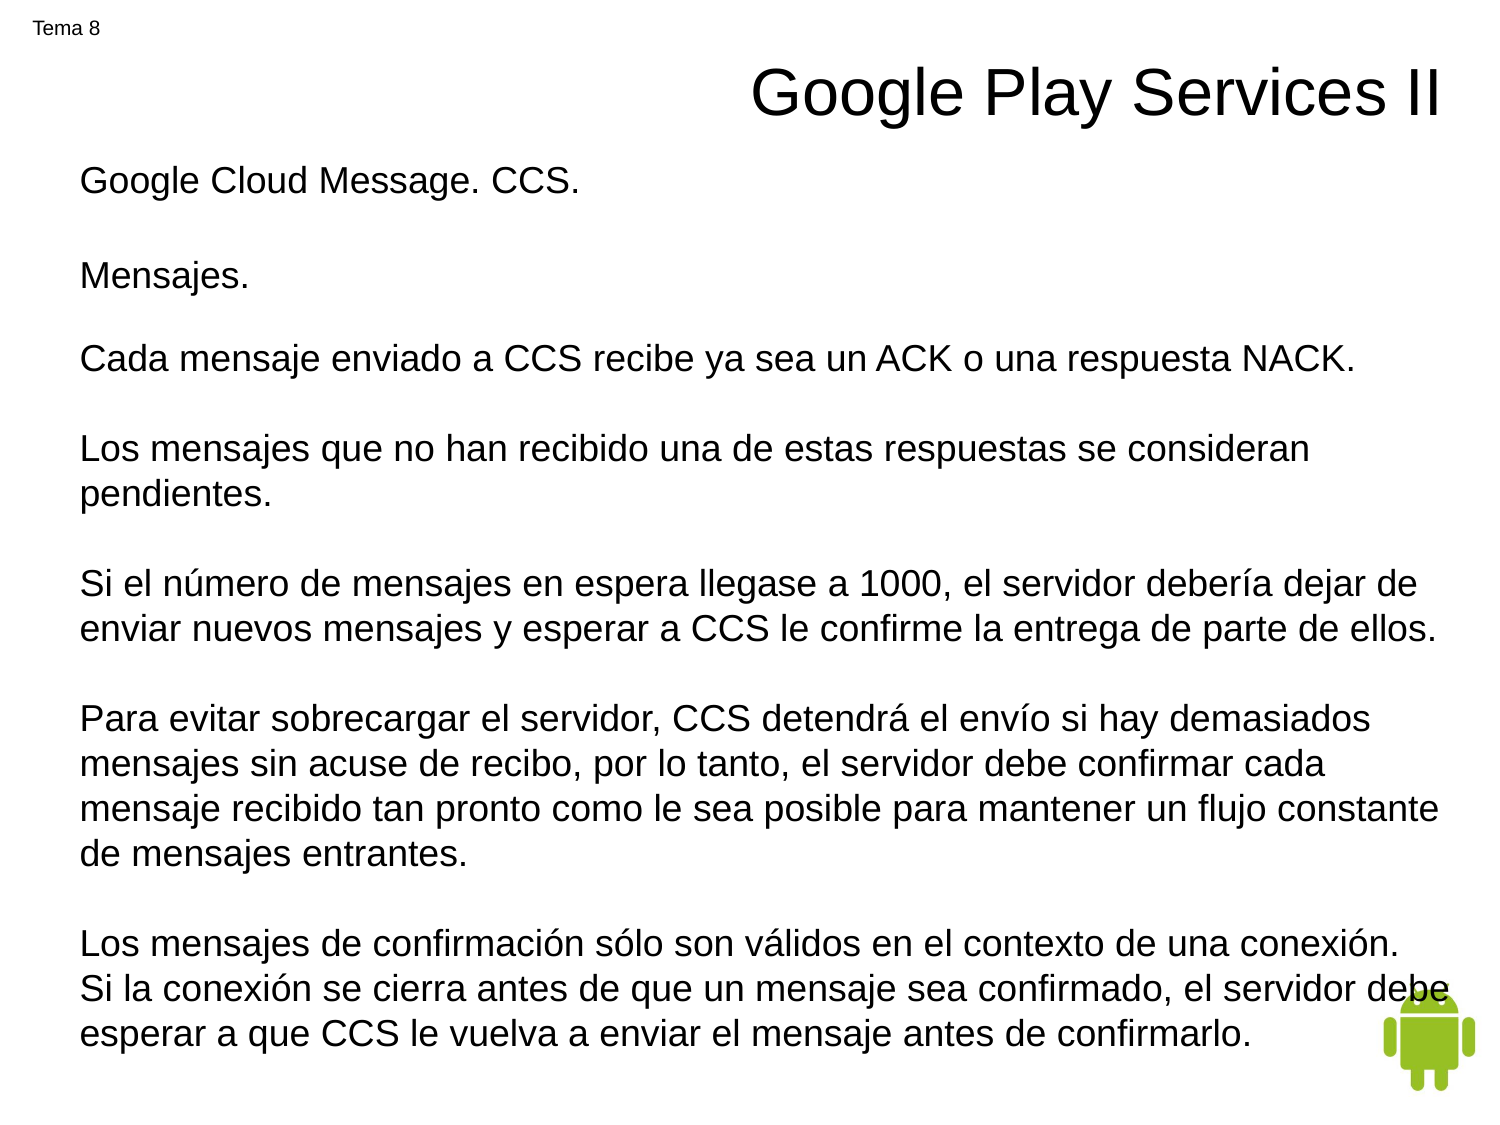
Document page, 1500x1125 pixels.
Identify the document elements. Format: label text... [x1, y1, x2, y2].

text_box Google Cloud Message. CCS. [64, 148, 774, 209]
text_box Tema 8 [17, 7, 195, 48]
title Google Play Services II [631, 66, 1459, 111]
text_box Mensajes. [64, 243, 1471, 304]
text_box Cada mensaje enviado a CCS recibe ya sea un ACK o una respuesta NACK. Los mensajes que no han recibido una de estas respuestas se consideran pendientes. Si el número de mensajes en espera llegase a 1000, el servidor debería dejar de enviar nuevos mensajes y esperar a CCS le confirme la entrega de parte de ellos. Para evitar sobrecargar el servidor, CCS detendrá el envío si hay demasiados mensajes sin acuse de recibo, por lo tanto, el servidor debe confirmar cada mensaje recibido tan pronto como le sea posible para mantener un flujo constante de mensajes entrantes. Los mensajes de confirmación sólo son válidos en el contexto de una conexión. Si la conexión se cierra antes de que un mensaje sea confirmado, el servidor debe esperar a que CCS le vuelva a enviar el mensaje antes de confirmarlo. [64, 326, 1471, 1061]
picture [1375, 975, 1483, 1097]
